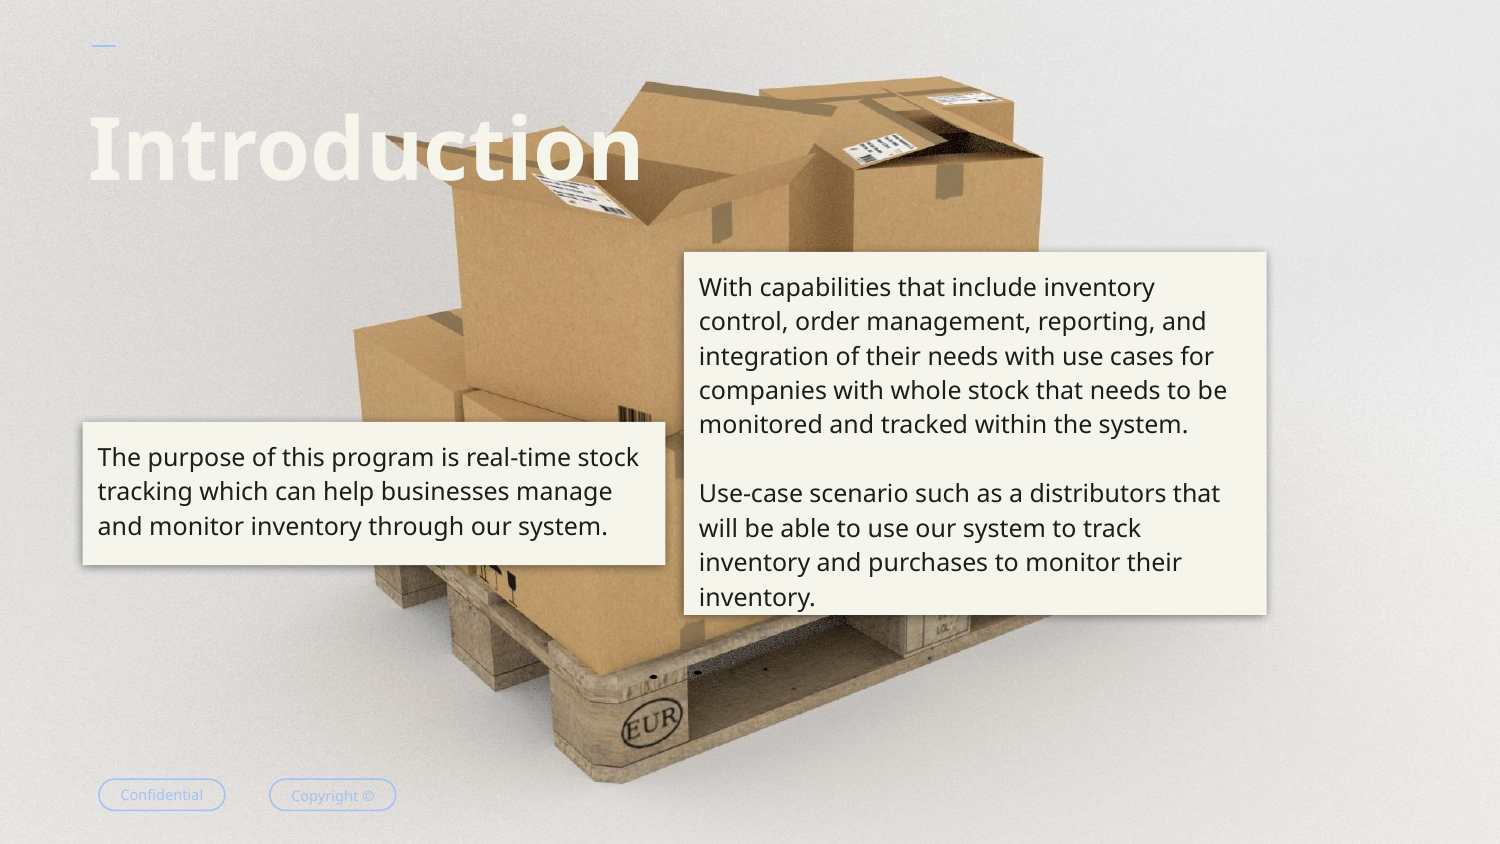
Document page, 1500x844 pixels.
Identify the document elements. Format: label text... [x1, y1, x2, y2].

title Introduction [73, 97, 1185, 333]
picture [0, 0, 1500, 844]
list The purpose of this program is real-time stock tracking which can help businesses manage and monitor inventory through our system. [82, 421, 666, 566]
list With capabilities that include inventory control, order management, reporting, and integration of their needs with use cases for companies with whole stock that needs to be monitored and tracked within the system. Use-case scenario such as a distributors that will be able to use our system to track inventory and purchases to monitor their inventory. [683, 251, 1267, 615]
